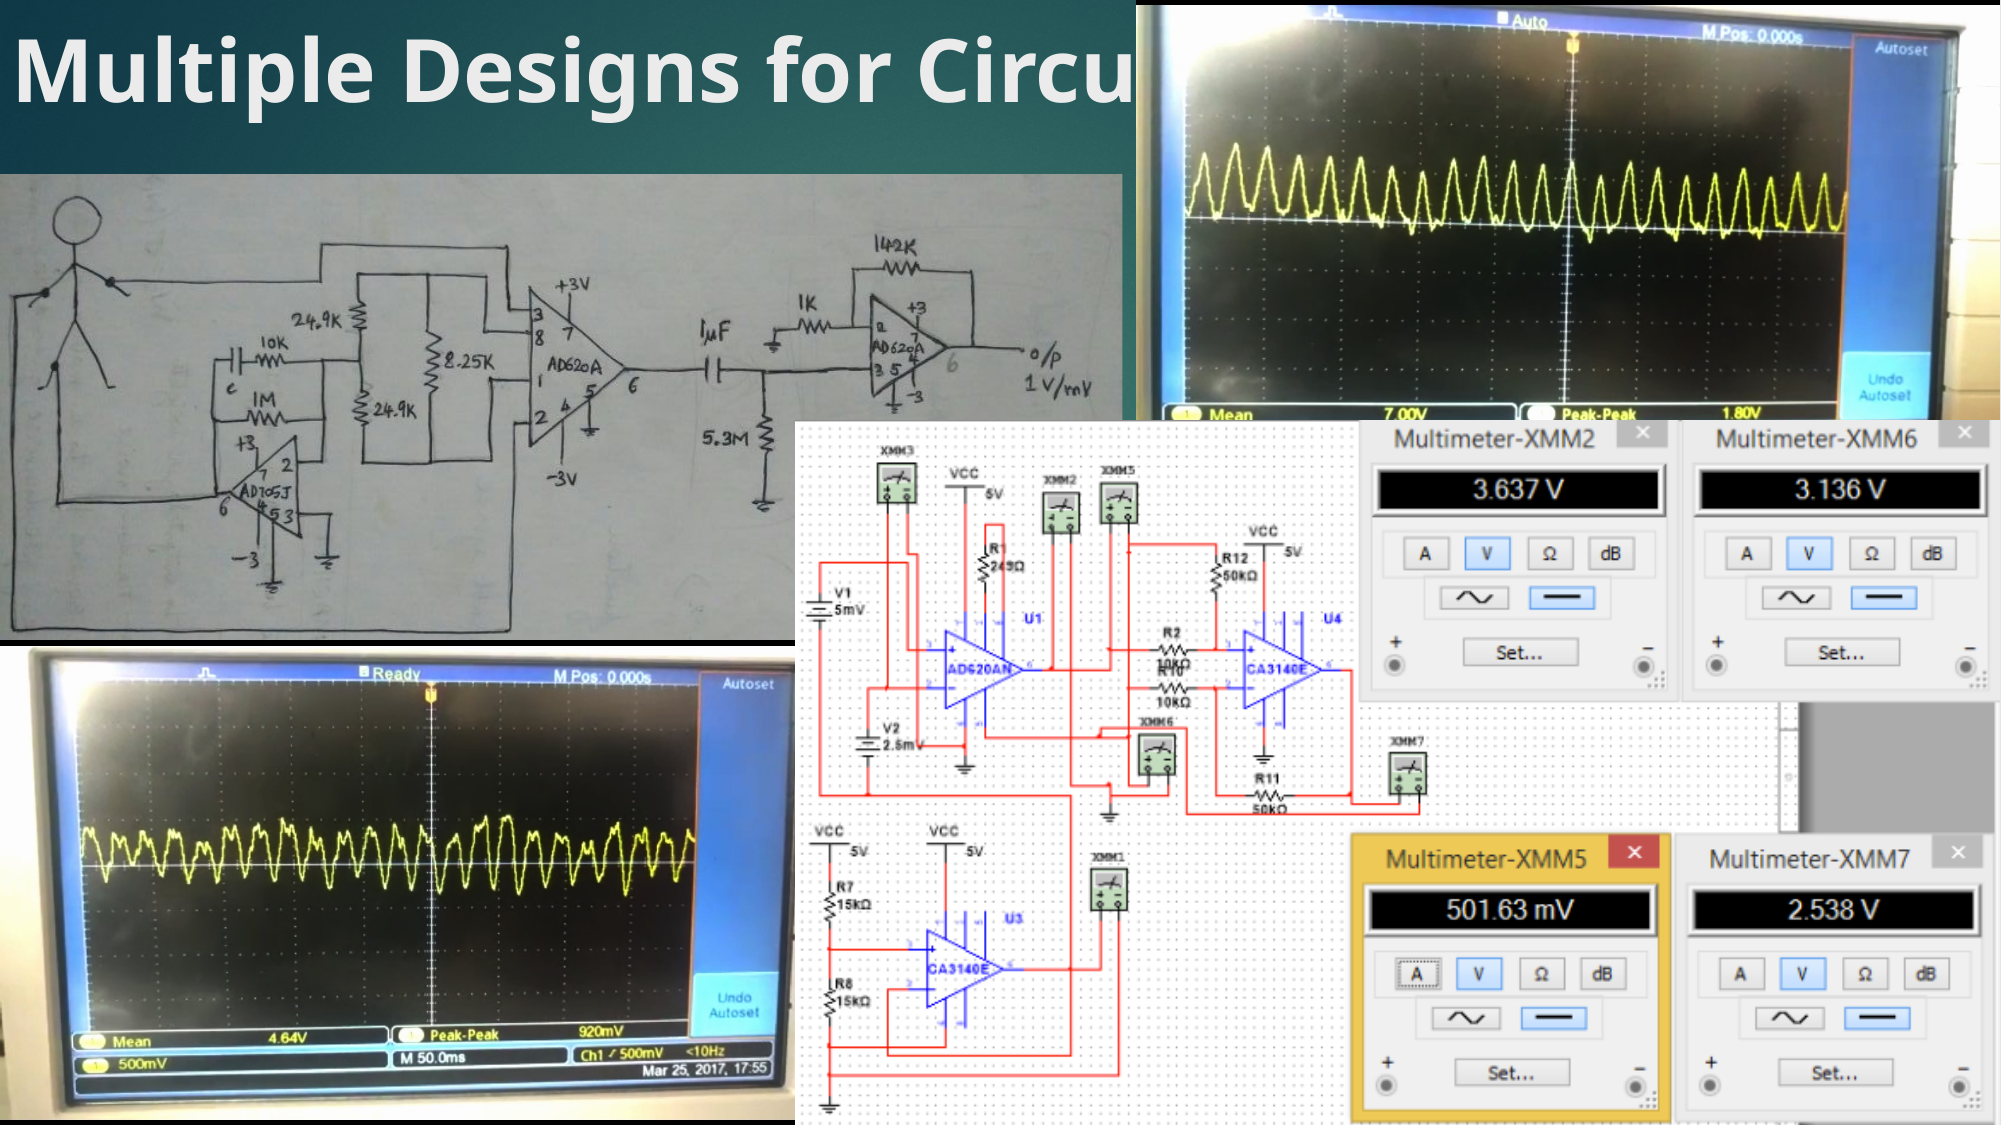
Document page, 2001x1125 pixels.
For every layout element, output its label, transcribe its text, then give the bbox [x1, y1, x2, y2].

title Multiple Designs for Circuit [2, 7, 1130, 238]
picture [0, 0, 2001, 1125]
